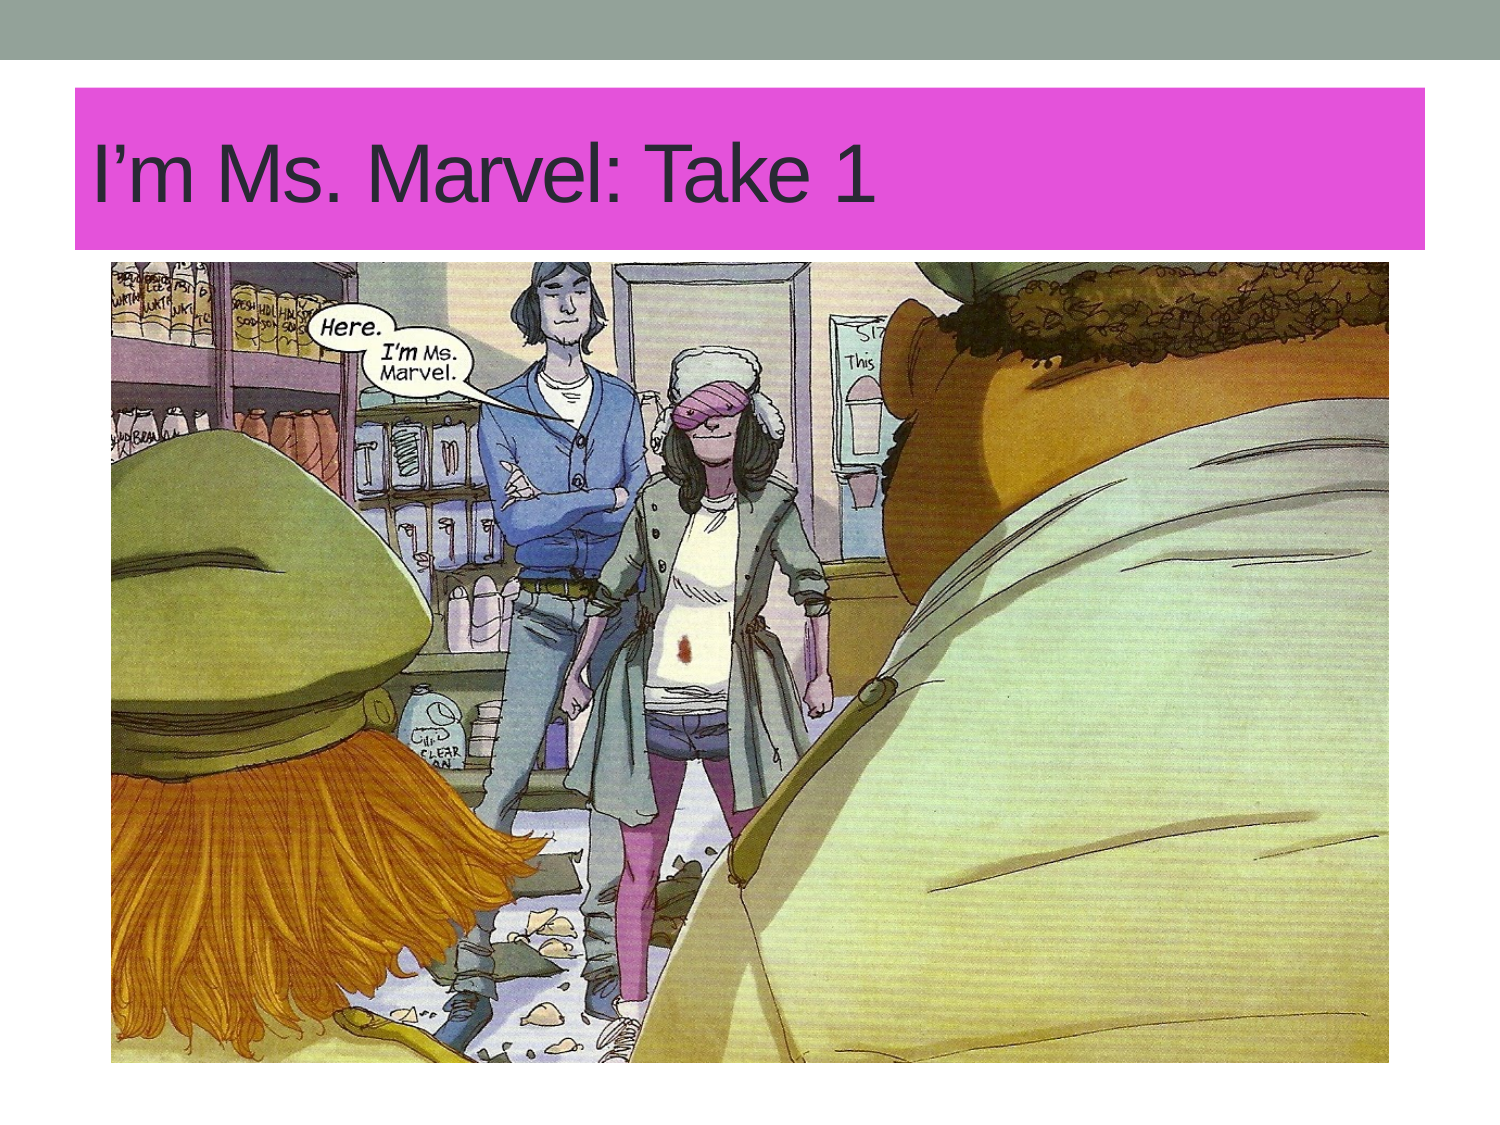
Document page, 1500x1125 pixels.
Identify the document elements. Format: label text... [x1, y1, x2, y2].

title I’m Ms. Marvel: Take 1 [75, 87, 1425, 250]
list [74, 262, 1426, 1063]
